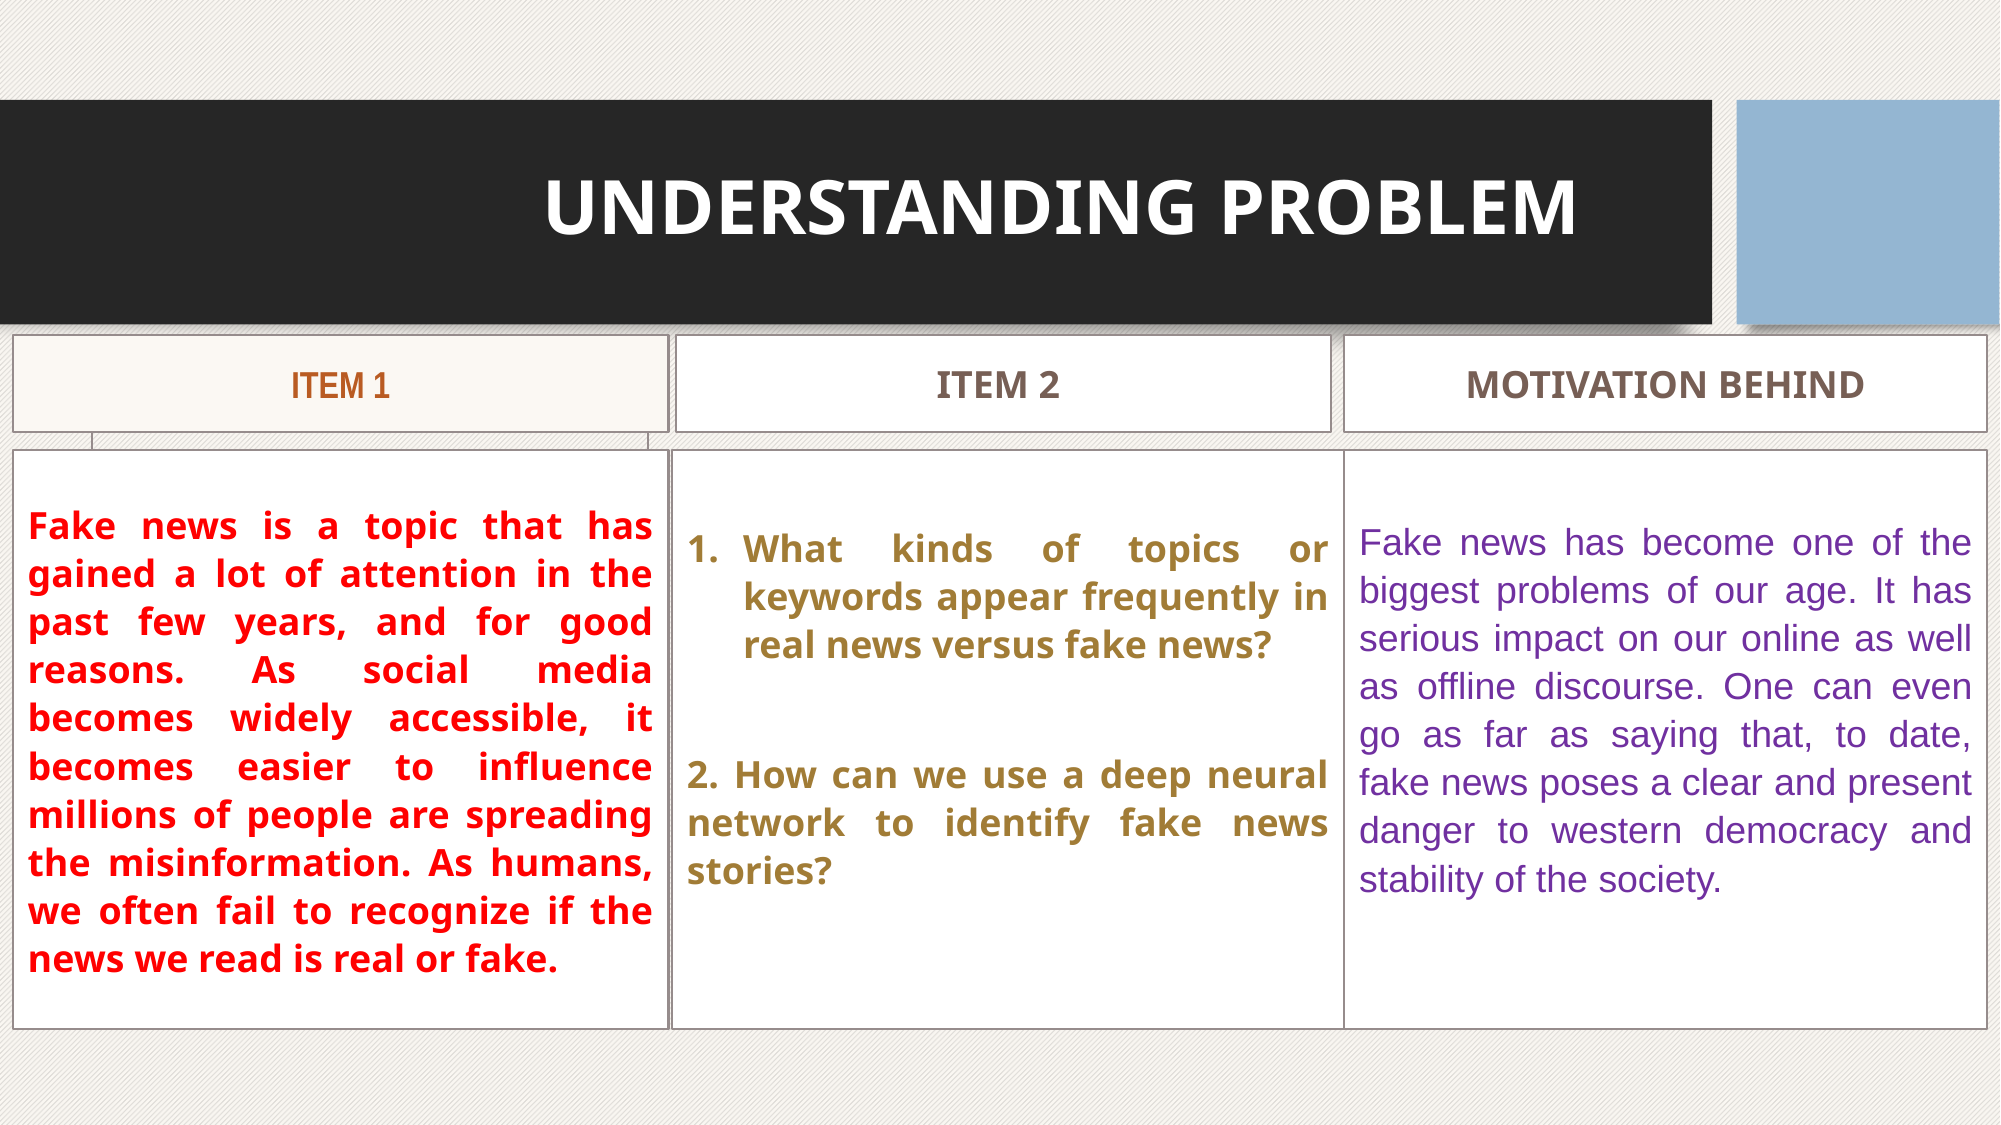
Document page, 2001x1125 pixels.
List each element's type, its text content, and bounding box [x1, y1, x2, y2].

text_box What kinds of topics or keywords appear frequently in real news versus fake news? 2. How can we use a deep neural network to identify fake news stories? [671, 449, 1343, 1030]
picture [0, 325, 1713, 376]
text_box Fake news has become one of the biggest problems of our age. It has serious impact on our online as well as offline discourse. One can even go as far as saying that, to date, fake news poses a clear and present danger to western democracy and stability of the society. [1343, 449, 1988, 1030]
text_box ITEM 1 [12, 334, 670, 433]
text_box ITEM 2 [675, 334, 1332, 433]
text_box MOTIVATION BEHIND [1343, 334, 1988, 433]
picture [1736, 325, 2000, 347]
title UNDERSTANDING PROBLEM [222, 150, 1901, 271]
text_box Fake news is a topic that has gained a lot of attention in the past few years, and for good reasons. As social media becomes widely accessible, it becomes easier to influence millions of people are spreading the misinformation. As humans, we often fail to recognize if the news we read is real or fake. [12, 449, 670, 1030]
text_box [91, 433, 649, 449]
